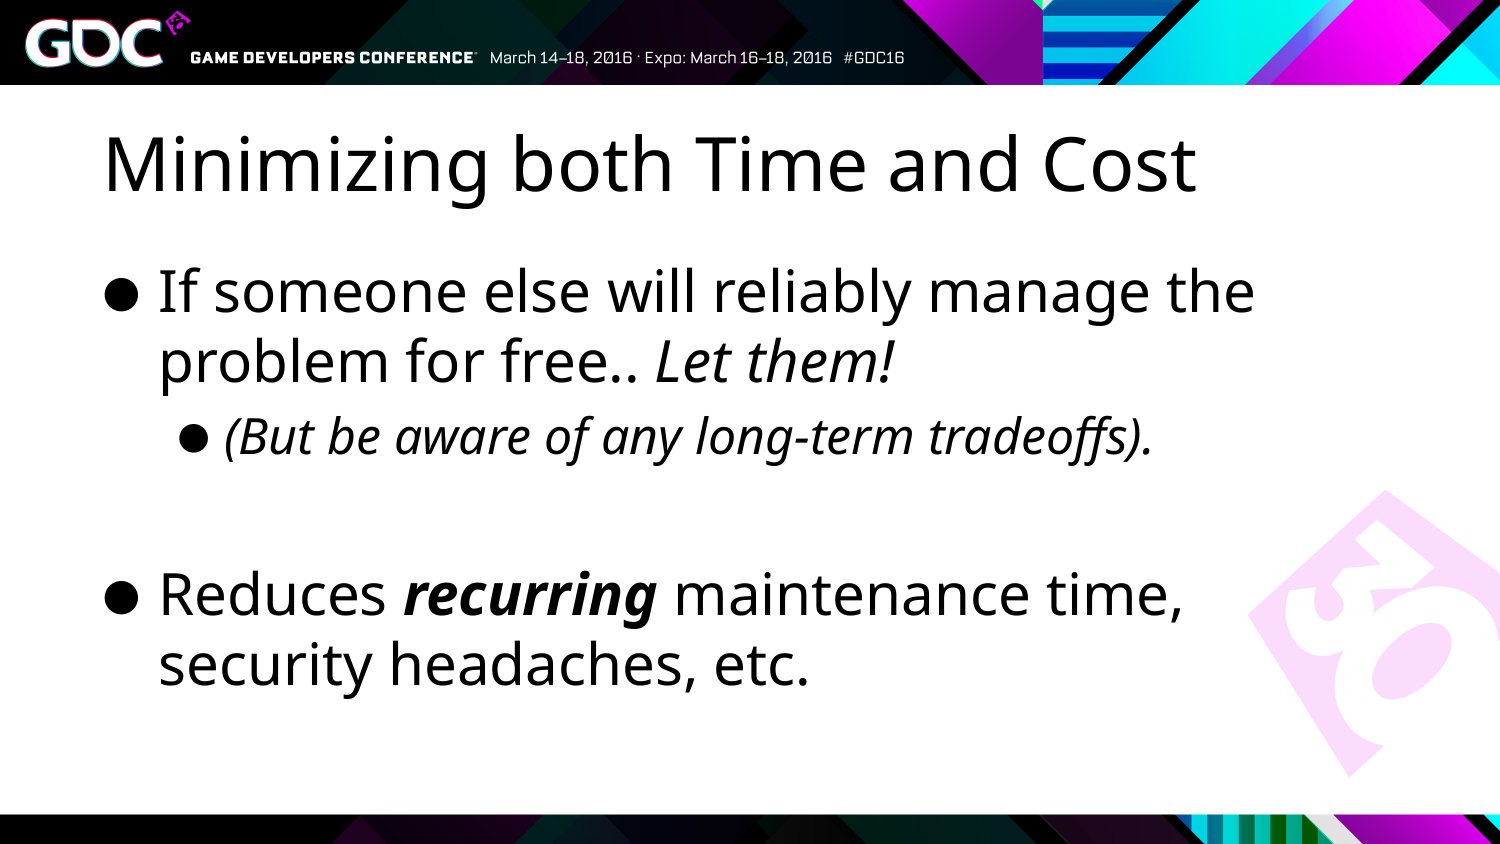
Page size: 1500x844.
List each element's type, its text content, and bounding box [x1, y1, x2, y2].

title Minimizing both Time and Cost [87, 109, 1413, 238]
list If someone else will reliably manage the problem for free.. Let them! (But be aware of any long-term tradeoffs). Reduces recurring maintenance time, security headaches, etc. [87, 246, 1413, 697]
picture [0, 0, 1500, 844]
